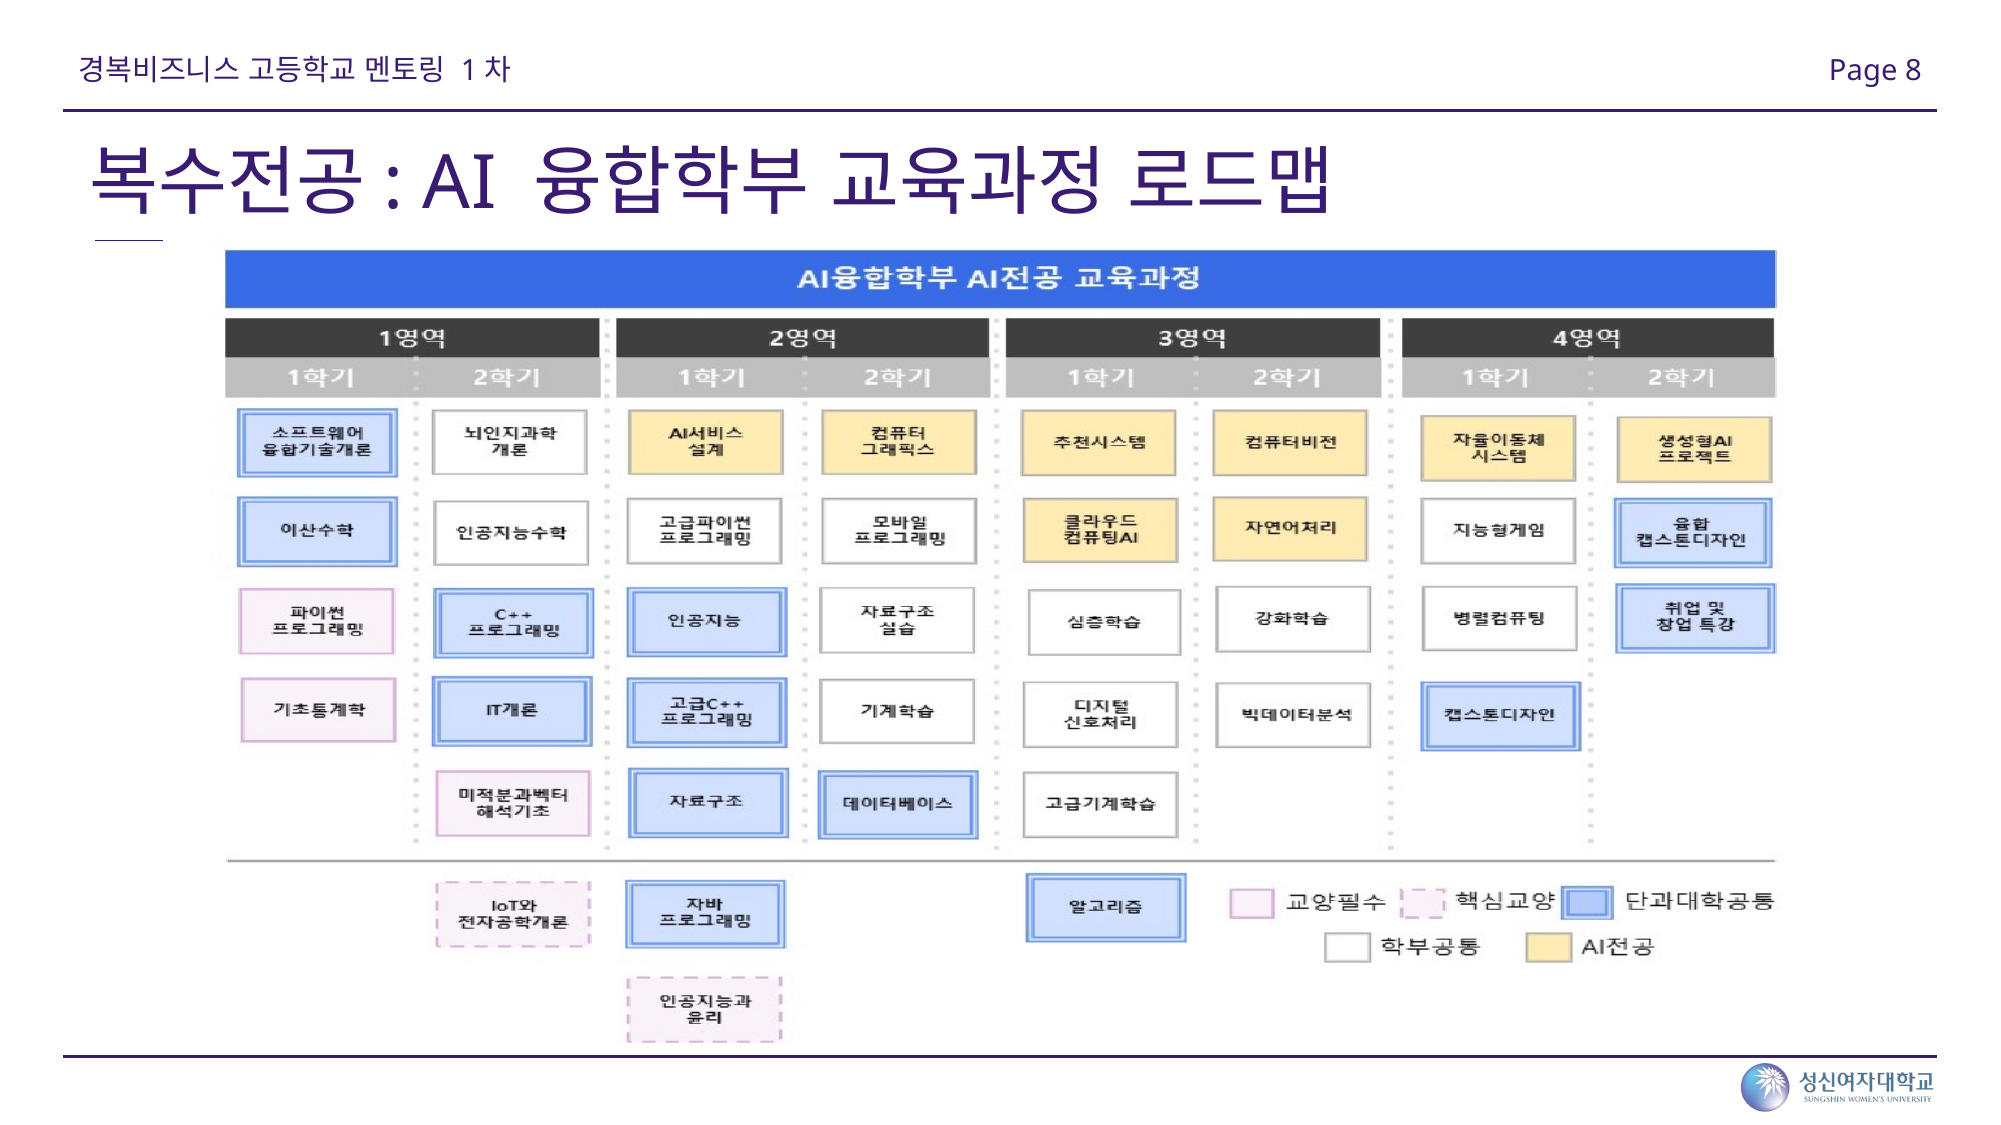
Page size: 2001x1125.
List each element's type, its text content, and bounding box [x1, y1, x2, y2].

text_box 복수전공: AI 융합학부 교육과정 로드맵 [74, 126, 1660, 231]
text_box Page 8 [1306, 43, 1937, 94]
text_box 경복비즈니스 고등학교 멘토링 1차 [63, 43, 694, 94]
picture [200, 237, 1958, 1125]
